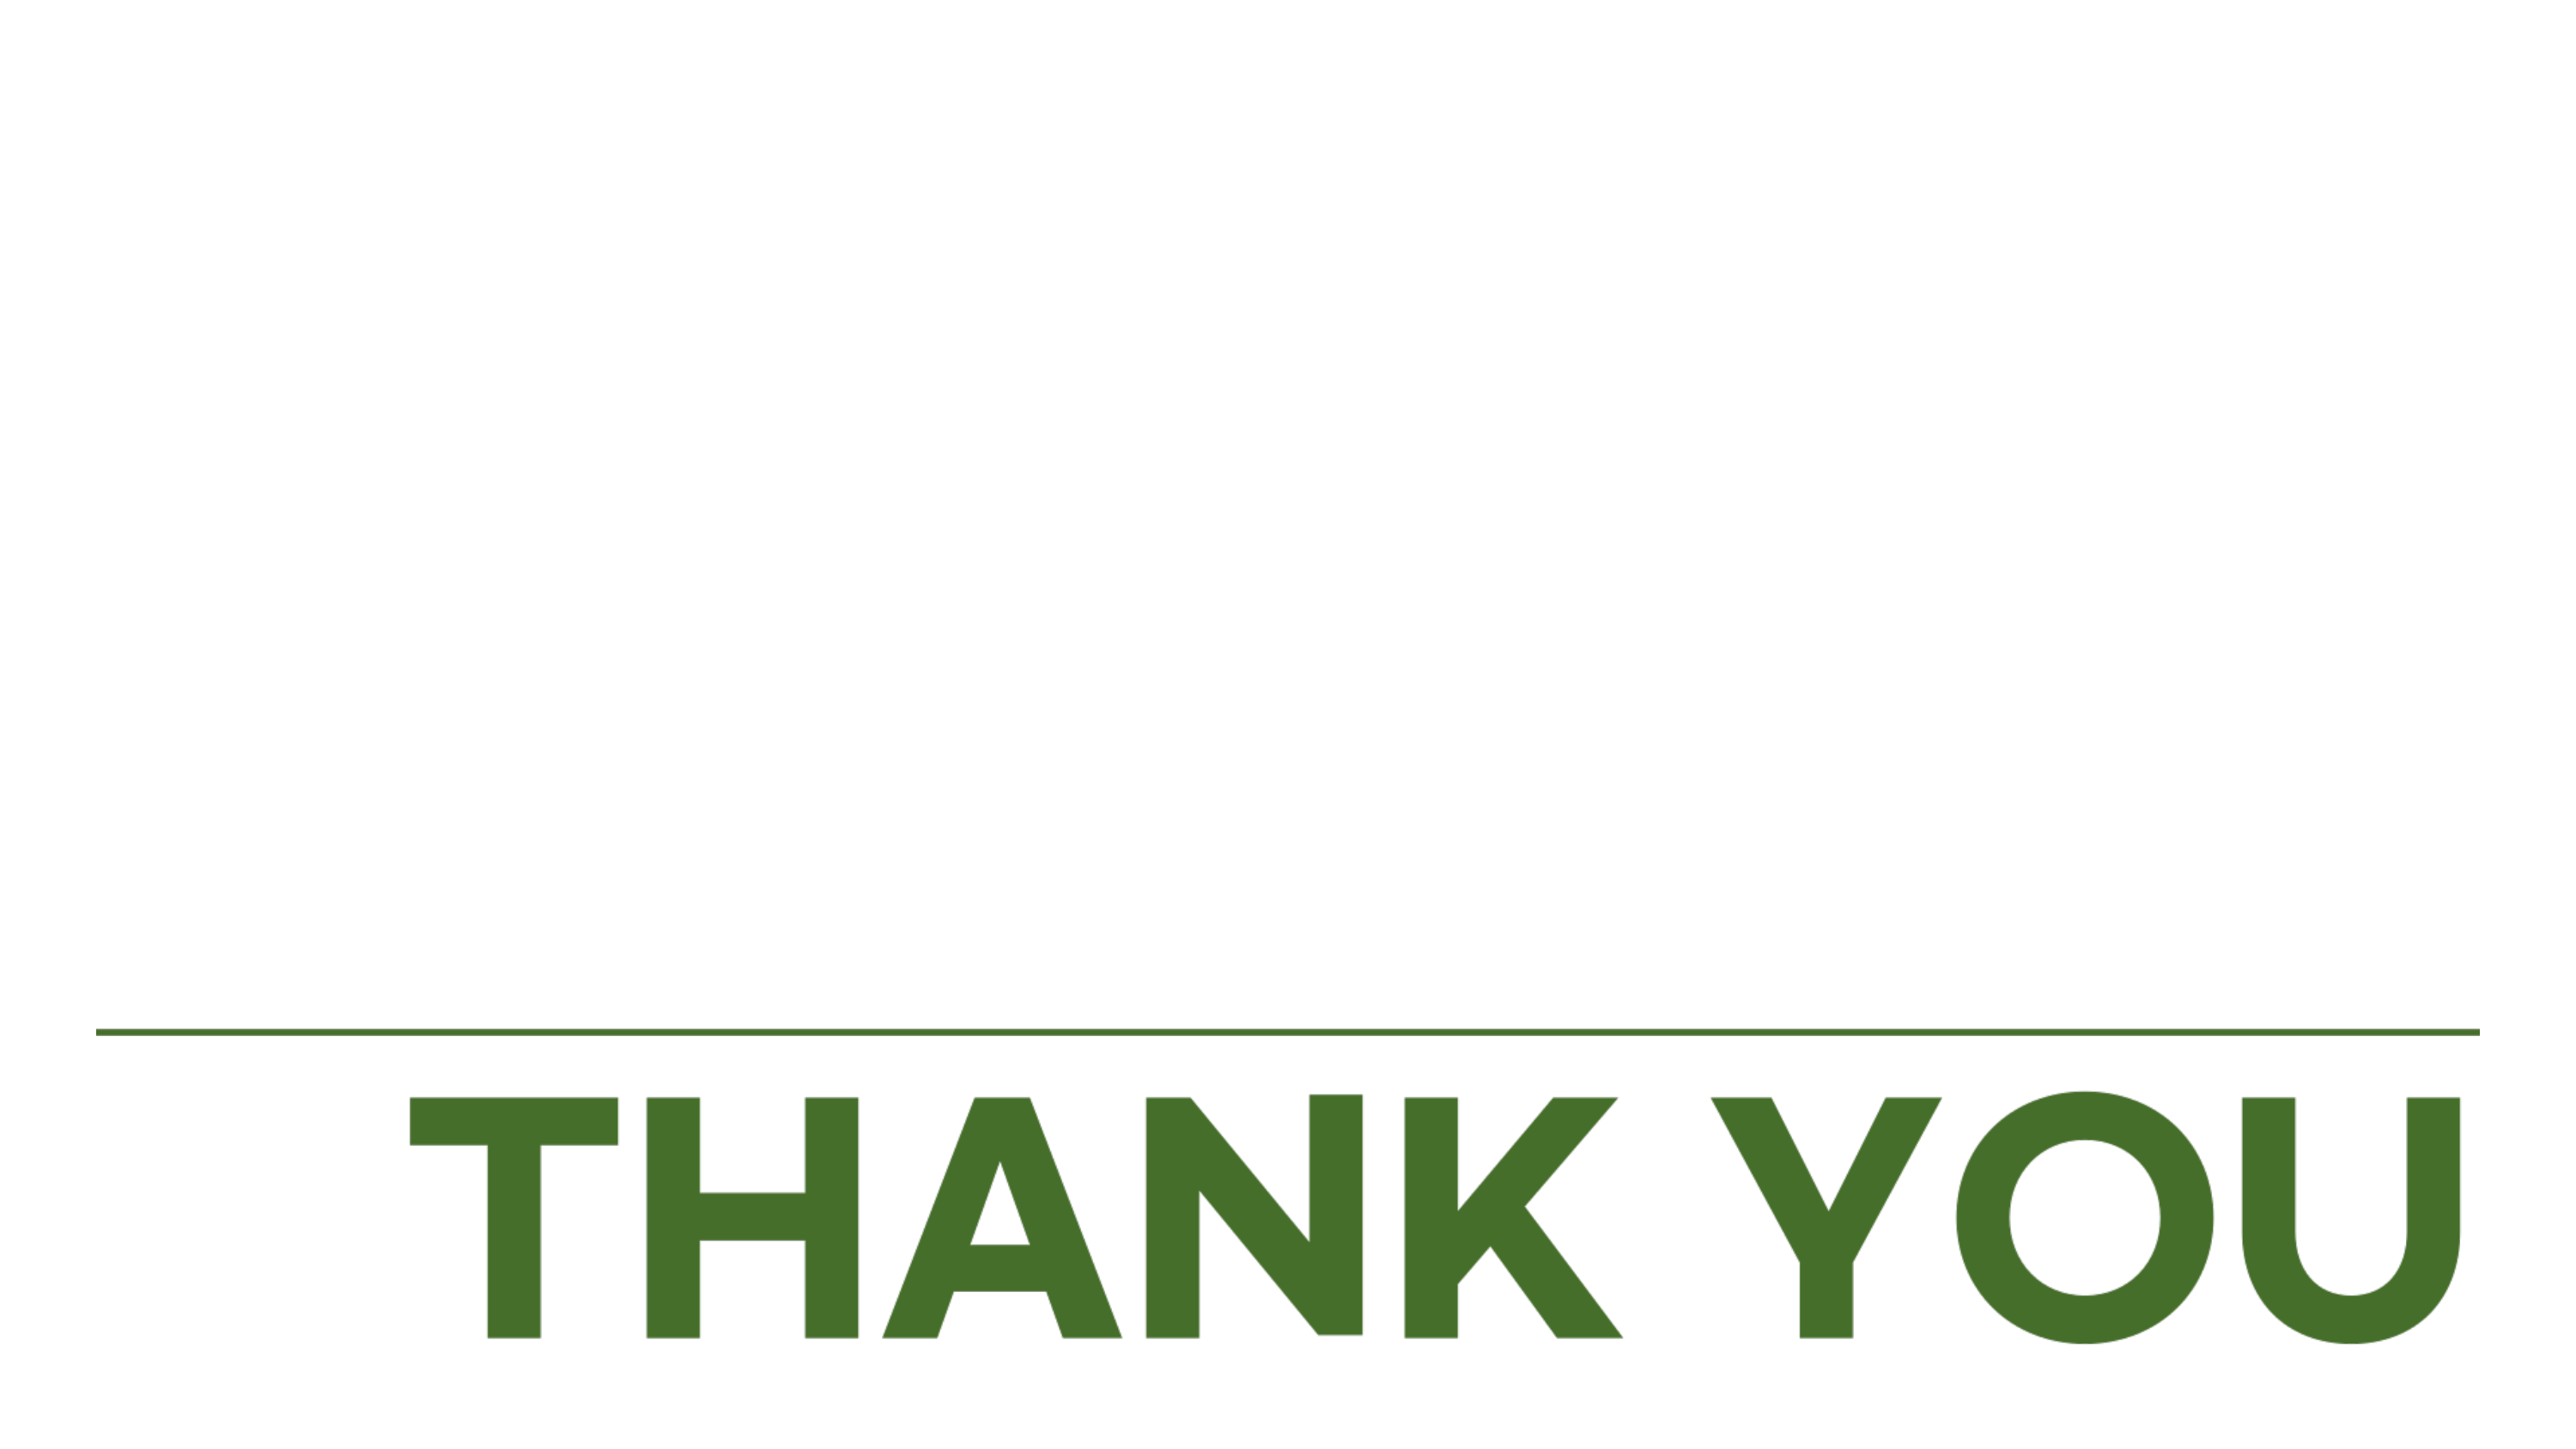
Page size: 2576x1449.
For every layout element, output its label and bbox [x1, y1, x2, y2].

picture [0, 915, 2576, 1449]
text_box [95, 1020, 2480, 1046]
